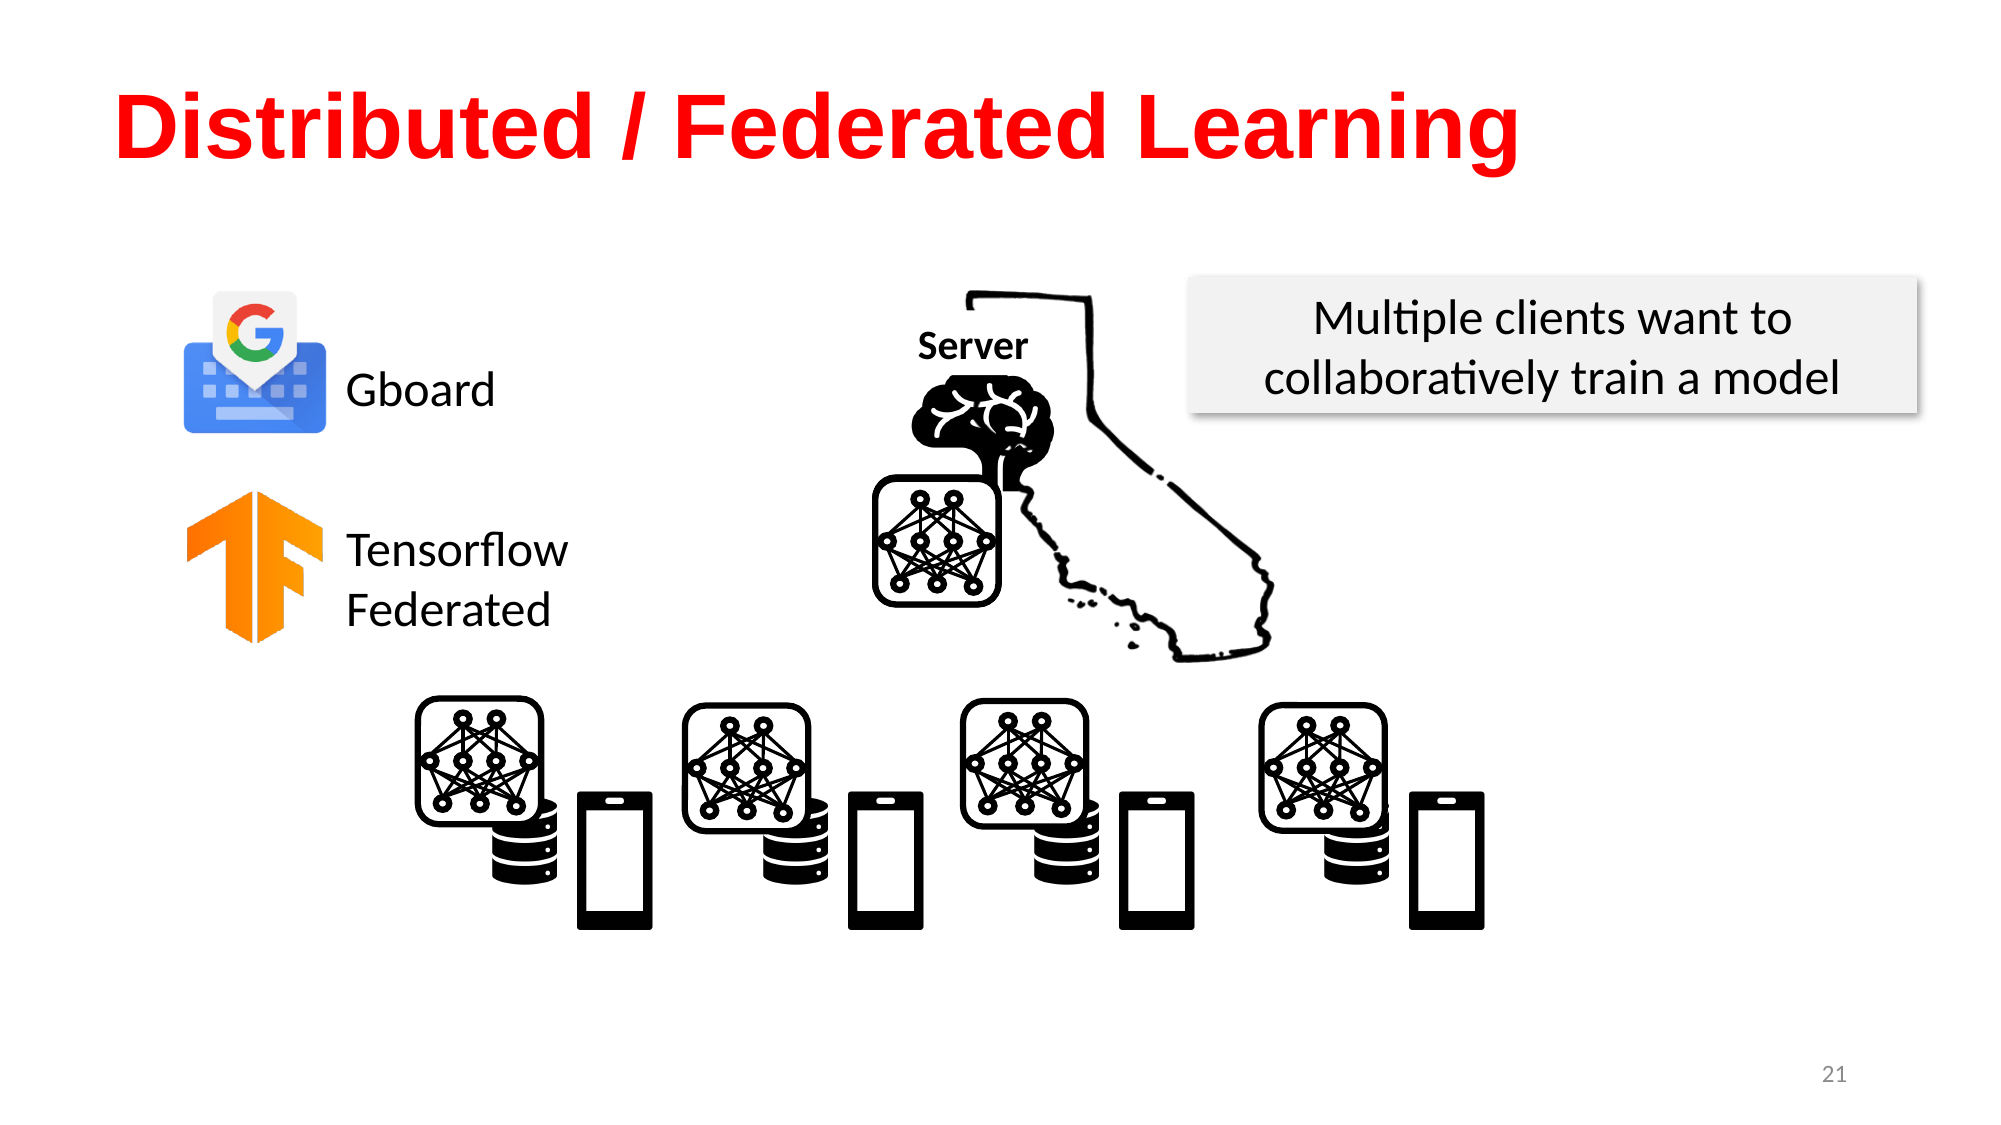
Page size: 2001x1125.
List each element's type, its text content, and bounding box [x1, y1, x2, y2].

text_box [898, 290, 1275, 663]
slide_number 21 [1412, 1042, 1863, 1103]
picture [1301, 785, 1522, 936]
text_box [417, 698, 542, 825]
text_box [684, 705, 809, 832]
picture [1011, 785, 1232, 936]
text_box Multiple clients want to collaboratively train a model [1188, 277, 1917, 413]
picture [740, 785, 961, 936]
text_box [875, 478, 999, 605]
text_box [963, 701, 1087, 827]
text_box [177, 284, 599, 646]
title Distributed / Federated Learning [98, 19, 1824, 238]
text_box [1261, 705, 1385, 831]
picture [469, 785, 690, 936]
